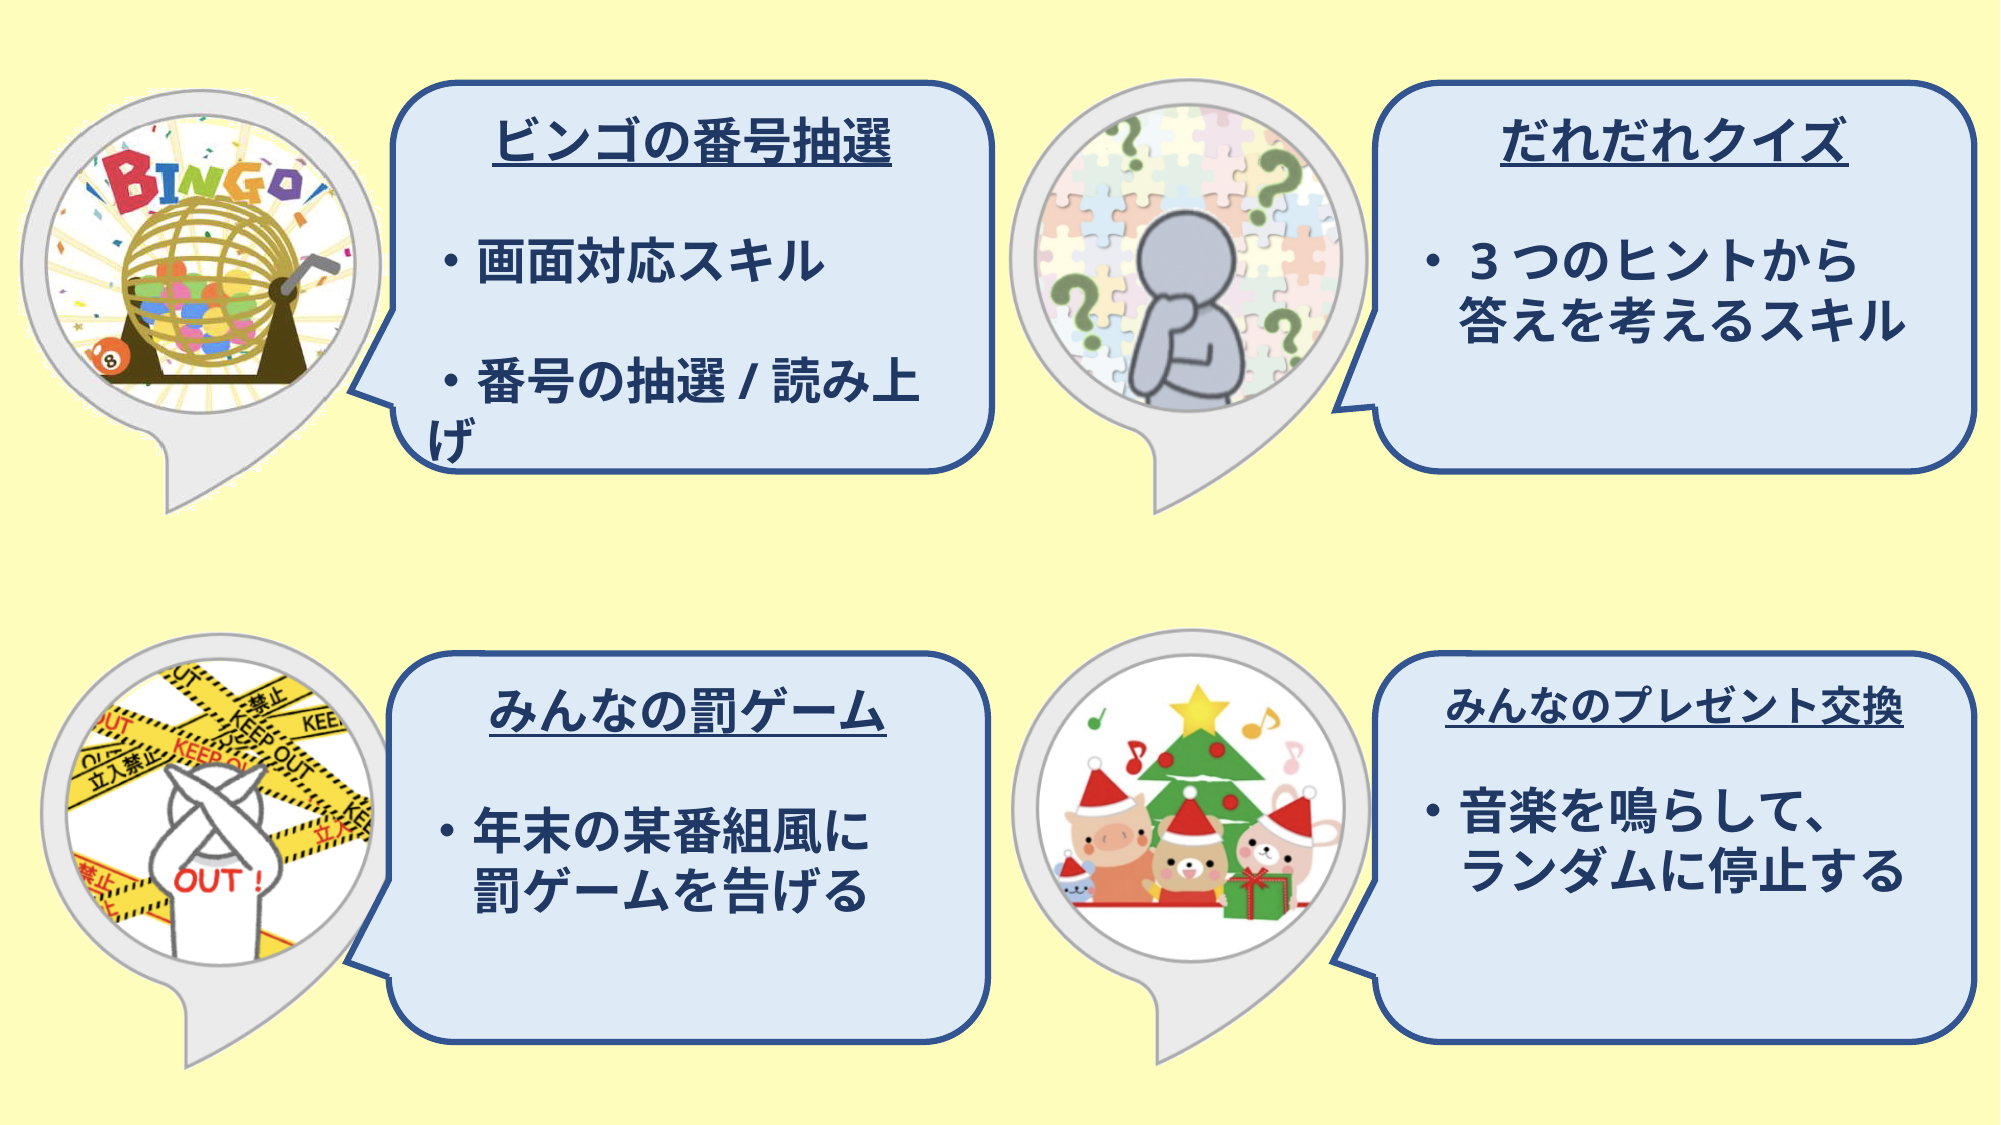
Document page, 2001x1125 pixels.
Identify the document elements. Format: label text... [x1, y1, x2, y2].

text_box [0, 615, 436, 1093]
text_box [0, 82, 407, 519]
text_box ビンゴの番号抽選 ・画面対応スキル ・番号の抽選/読み上げ [407, 81, 969, 473]
text_box みんなのプレゼント交換 ・音楽を鳴らして、 ランダムに停止する [1417, 652, 1976, 1044]
picture [969, 69, 1408, 547]
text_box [993, 615, 1417, 1125]
text_box みんなの罰ゲーム ・年末の某番組風に 罰ゲームを告げる [436, 652, 989, 1044]
text_box だれだれクイズ ・3つのヒントから 答えを考えるスキル [1408, 81, 1976, 473]
